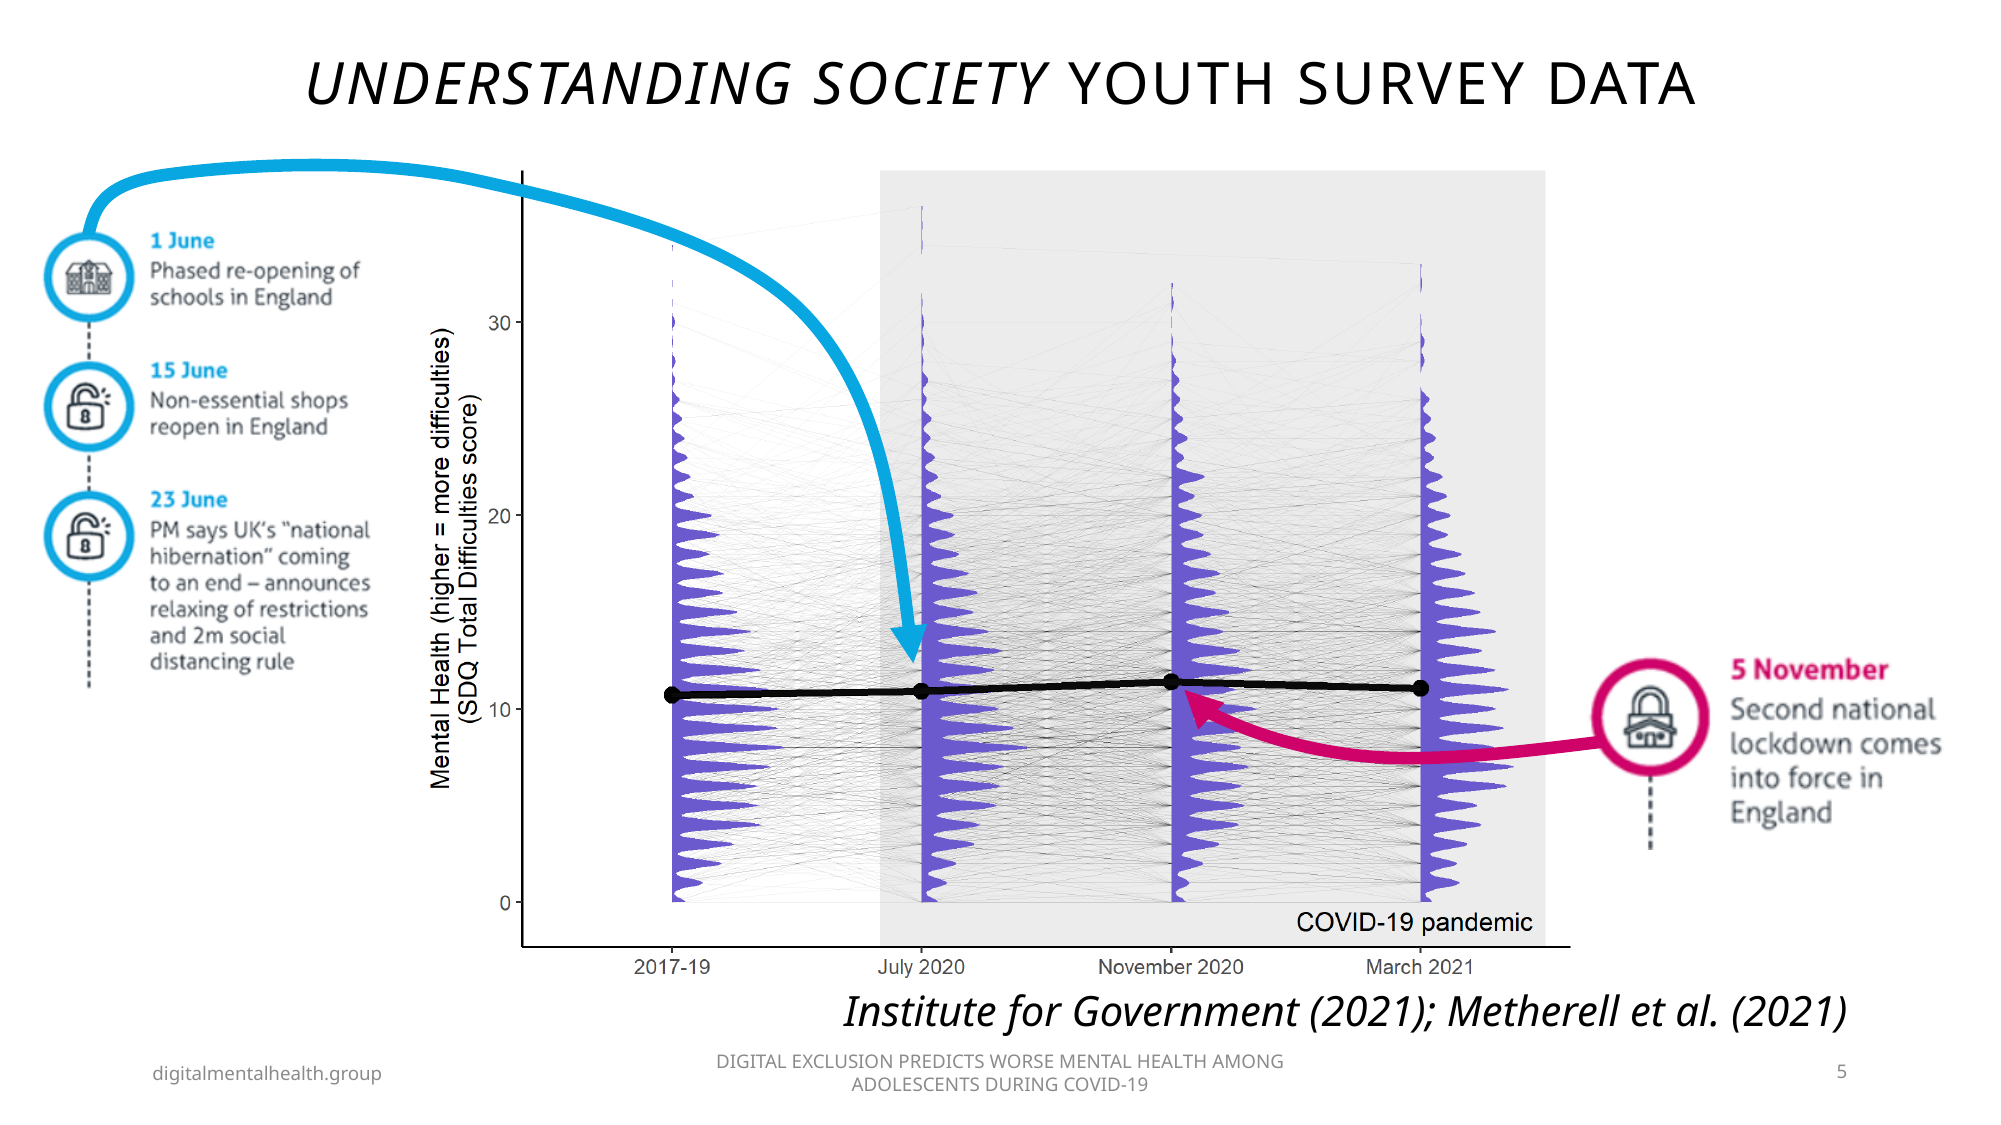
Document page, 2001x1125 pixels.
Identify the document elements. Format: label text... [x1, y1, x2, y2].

title UNDErstanding society YOUTH SURVEY data [137, 0, 1863, 194]
slide_number digitalmentalhealth.group [137, 1042, 588, 1103]
picture [417, 158, 1960, 990]
text_box [92, 163, 417, 406]
text_box Institute for Government (2021); Metherell et al. (2021) [790, 977, 1863, 1042]
picture [52, 240, 127, 315]
picture [18, 217, 396, 690]
slide_number 5 [1412, 1042, 1863, 1103]
footer DIGITAL EXCLUSION PREDICTS WORSE MENTAL HEALTH AMONG ADOLESCENTS DURING COVID-19 [662, 1042, 1338, 1103]
